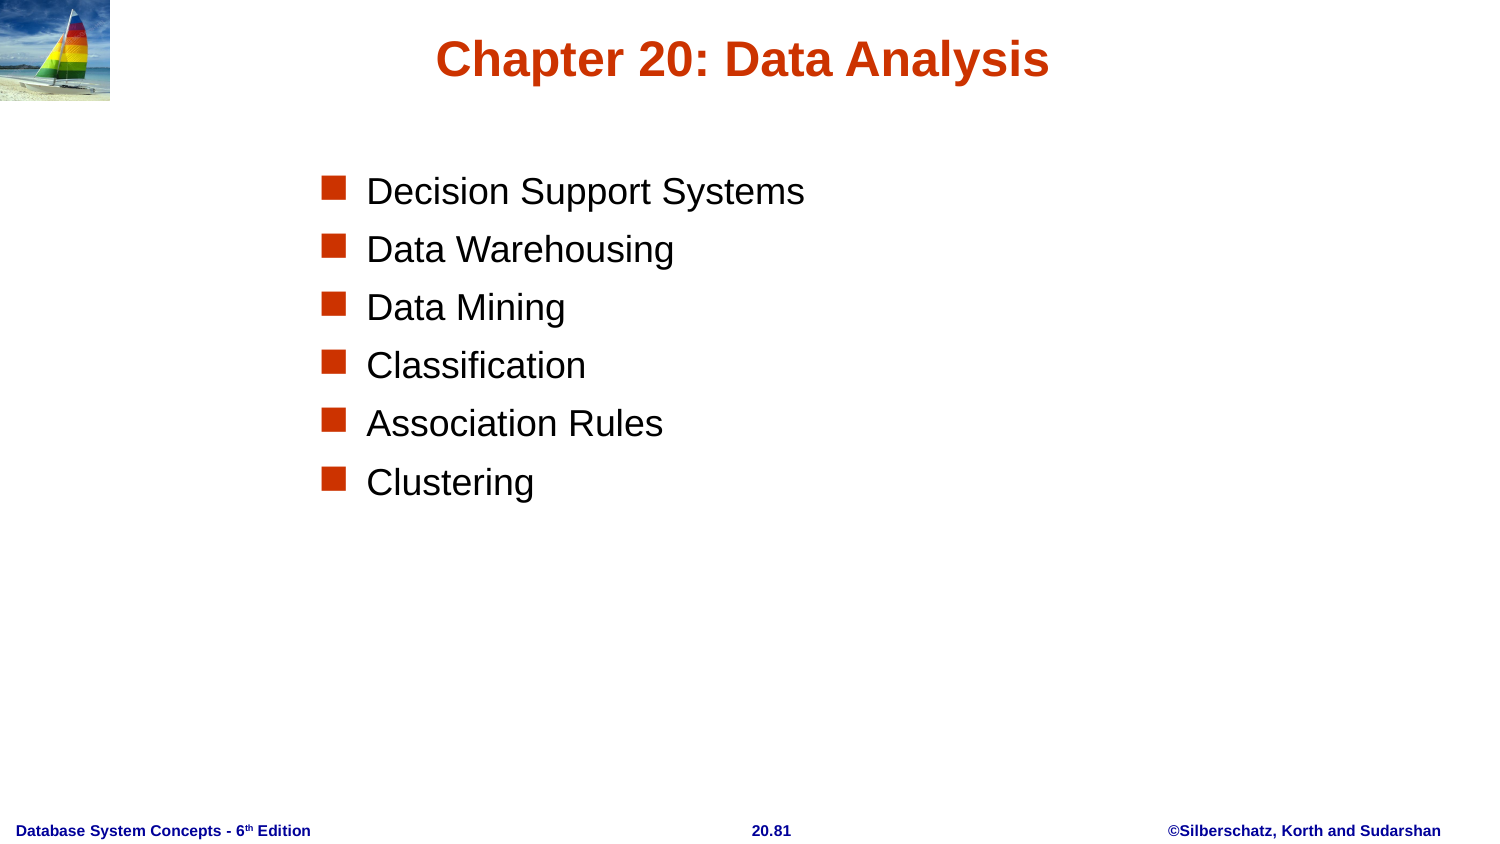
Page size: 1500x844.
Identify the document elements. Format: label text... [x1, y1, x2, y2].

title Chapter 20: Data Analysis [187, 27, 1313, 94]
list Decision Support Systems Data Warehousing Data Mining Classification Association Rules Clustering [309, 159, 1266, 741]
picture [0, 0, 110, 101]
